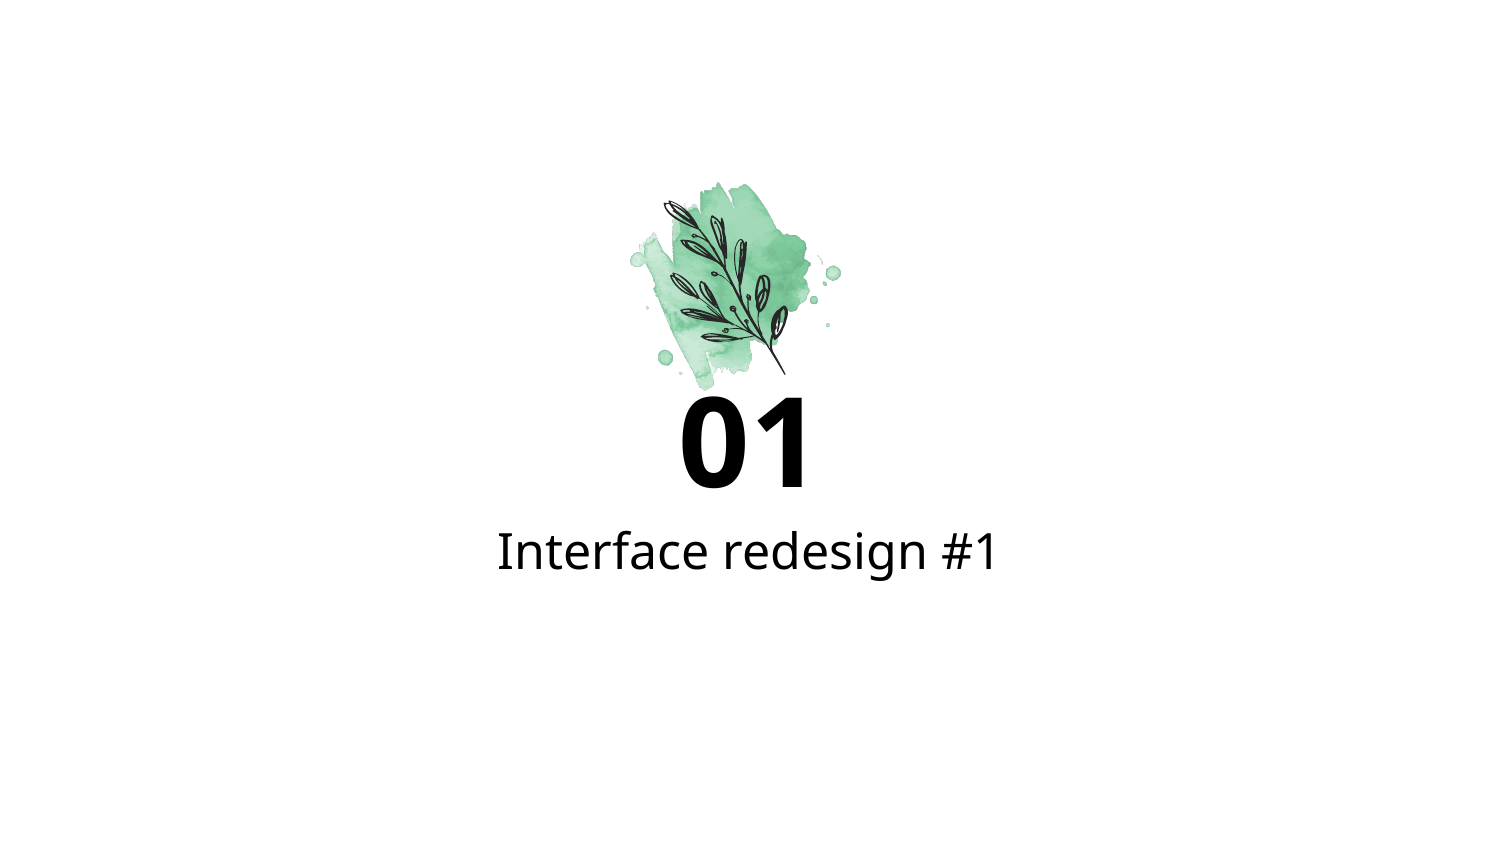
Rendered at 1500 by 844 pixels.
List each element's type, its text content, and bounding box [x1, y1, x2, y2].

picture [624, 174, 964, 402]
title 01 [51, 374, 1449, 528]
title Interface redesign #1 [391, 528, 1109, 601]
